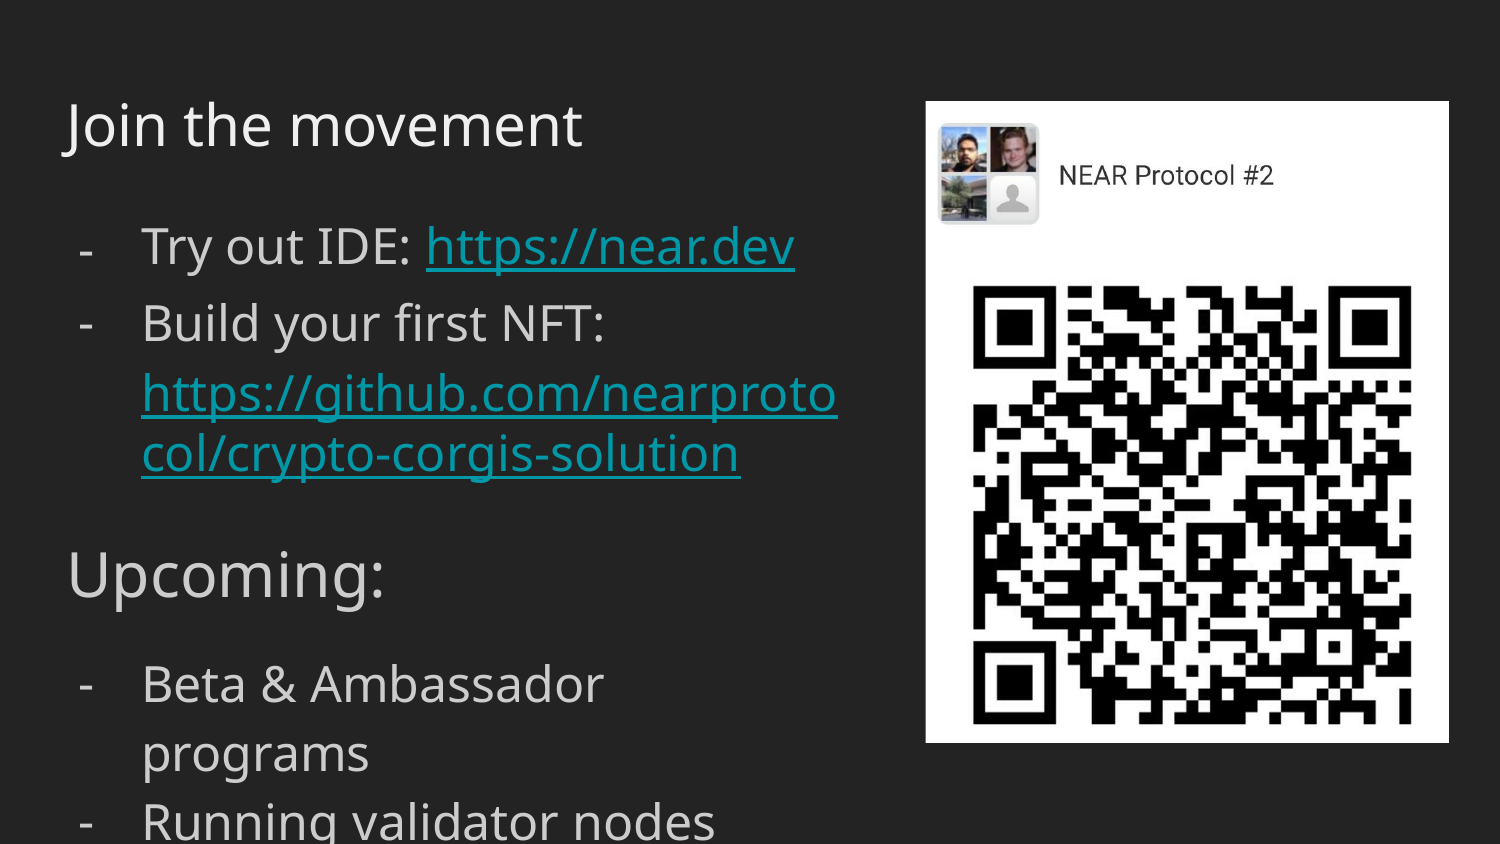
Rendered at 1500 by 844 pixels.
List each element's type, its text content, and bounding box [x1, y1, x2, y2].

picture [925, 100, 1450, 743]
list Try out IDE: https://near.dev Build your first NFT: https://github.com/nearprotocol/crypto-corgis-solution Upcoming: Beta & Ambassador programs Running validator nodes [51, 189, 853, 750]
title Join the movement [51, 72, 1449, 167]
